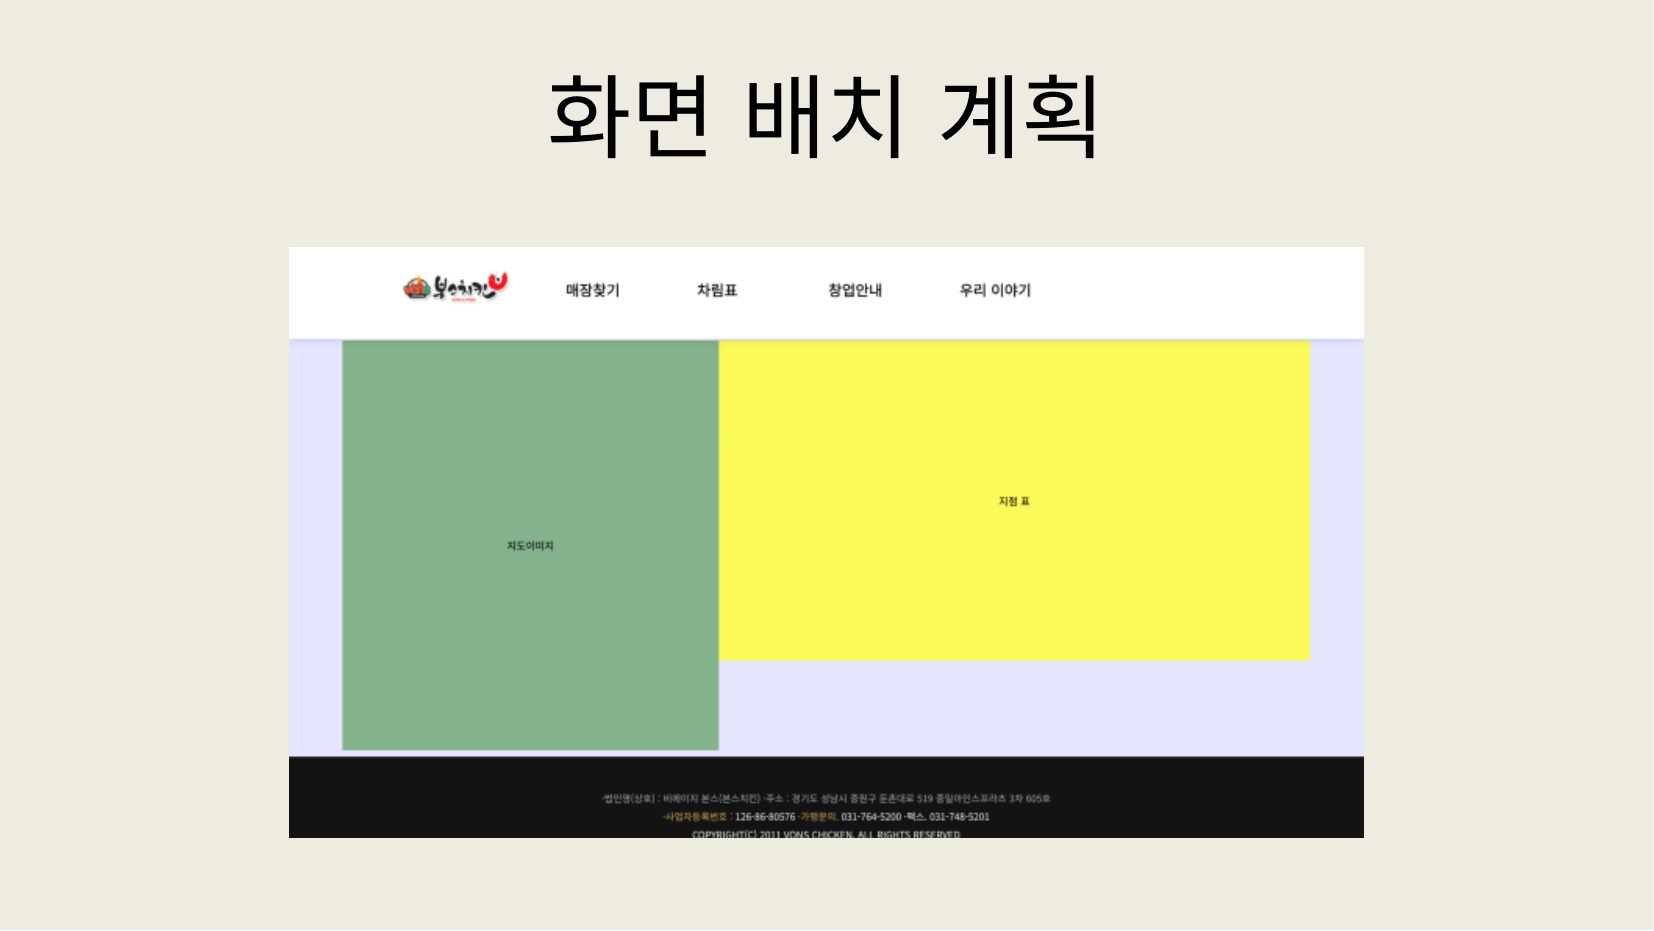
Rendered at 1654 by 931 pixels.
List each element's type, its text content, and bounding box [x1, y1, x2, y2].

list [289, 247, 1364, 838]
title 화면 배치 계획 [82, 37, 1571, 193]
